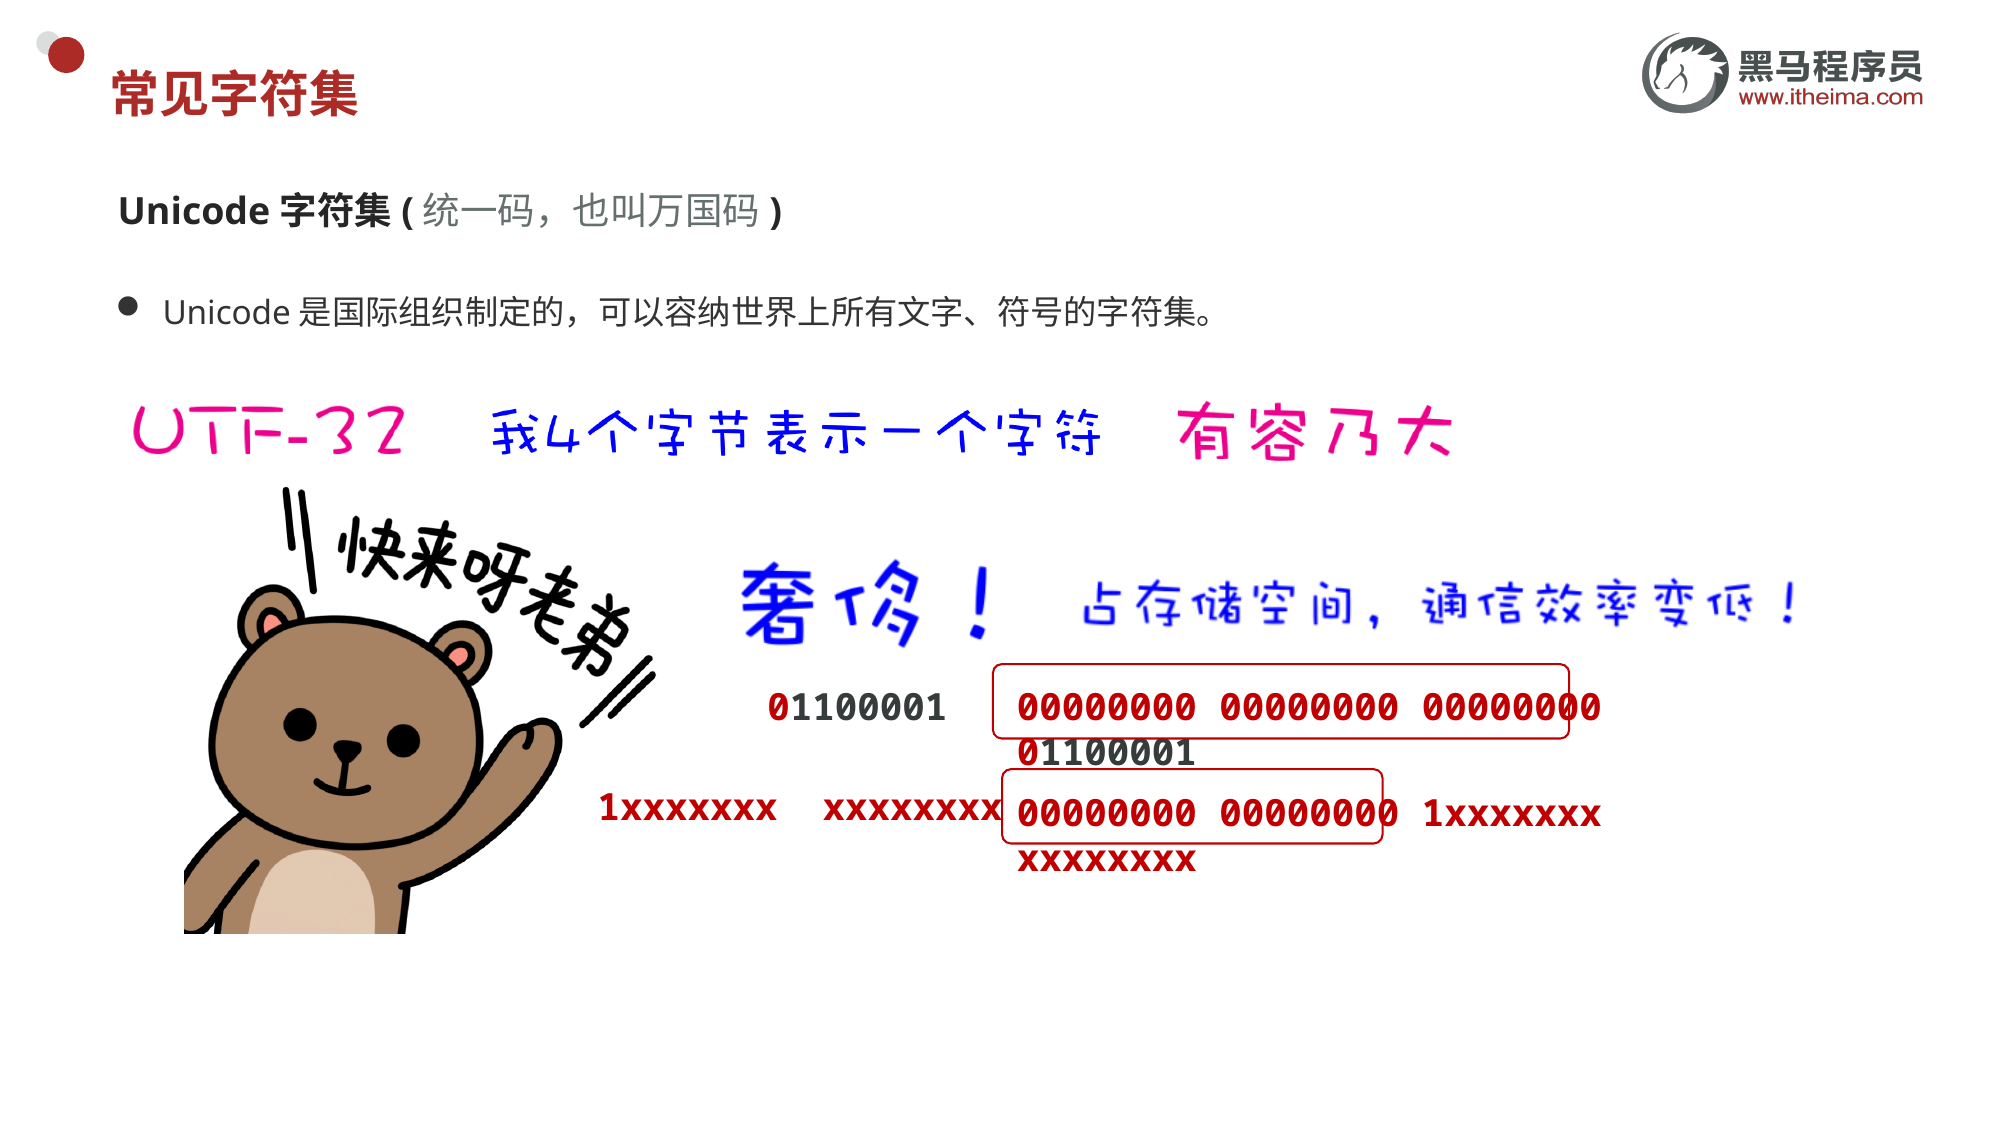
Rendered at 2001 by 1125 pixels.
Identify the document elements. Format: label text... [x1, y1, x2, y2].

text_box Unicode字符集(统一码，也叫万国码) [102, 157, 807, 223]
picture [715, 537, 1003, 662]
text_box 00000000 00000000 00000000 01100001 [1002, 675, 1795, 781]
picture [1057, 557, 1819, 643]
text_box 01100001 [752, 675, 966, 736]
title 常见字符集 [94, 55, 1858, 133]
picture [118, 393, 1142, 934]
picture [1633, 24, 1937, 125]
text_box Unicode是国际组织制定的，可以容纳世界上所有文字、符号的字符集。 [100, 223, 1858, 339]
text_box 1xxxxxxx xxxxxxxx [661, 776, 1001, 836]
text_box [1001, 768, 1384, 845]
text_box [991, 663, 1571, 740]
text_box 00000000 00000000 1xxxxxxx xxxxxxxx [1002, 781, 1795, 932]
picture [1154, 391, 1467, 472]
